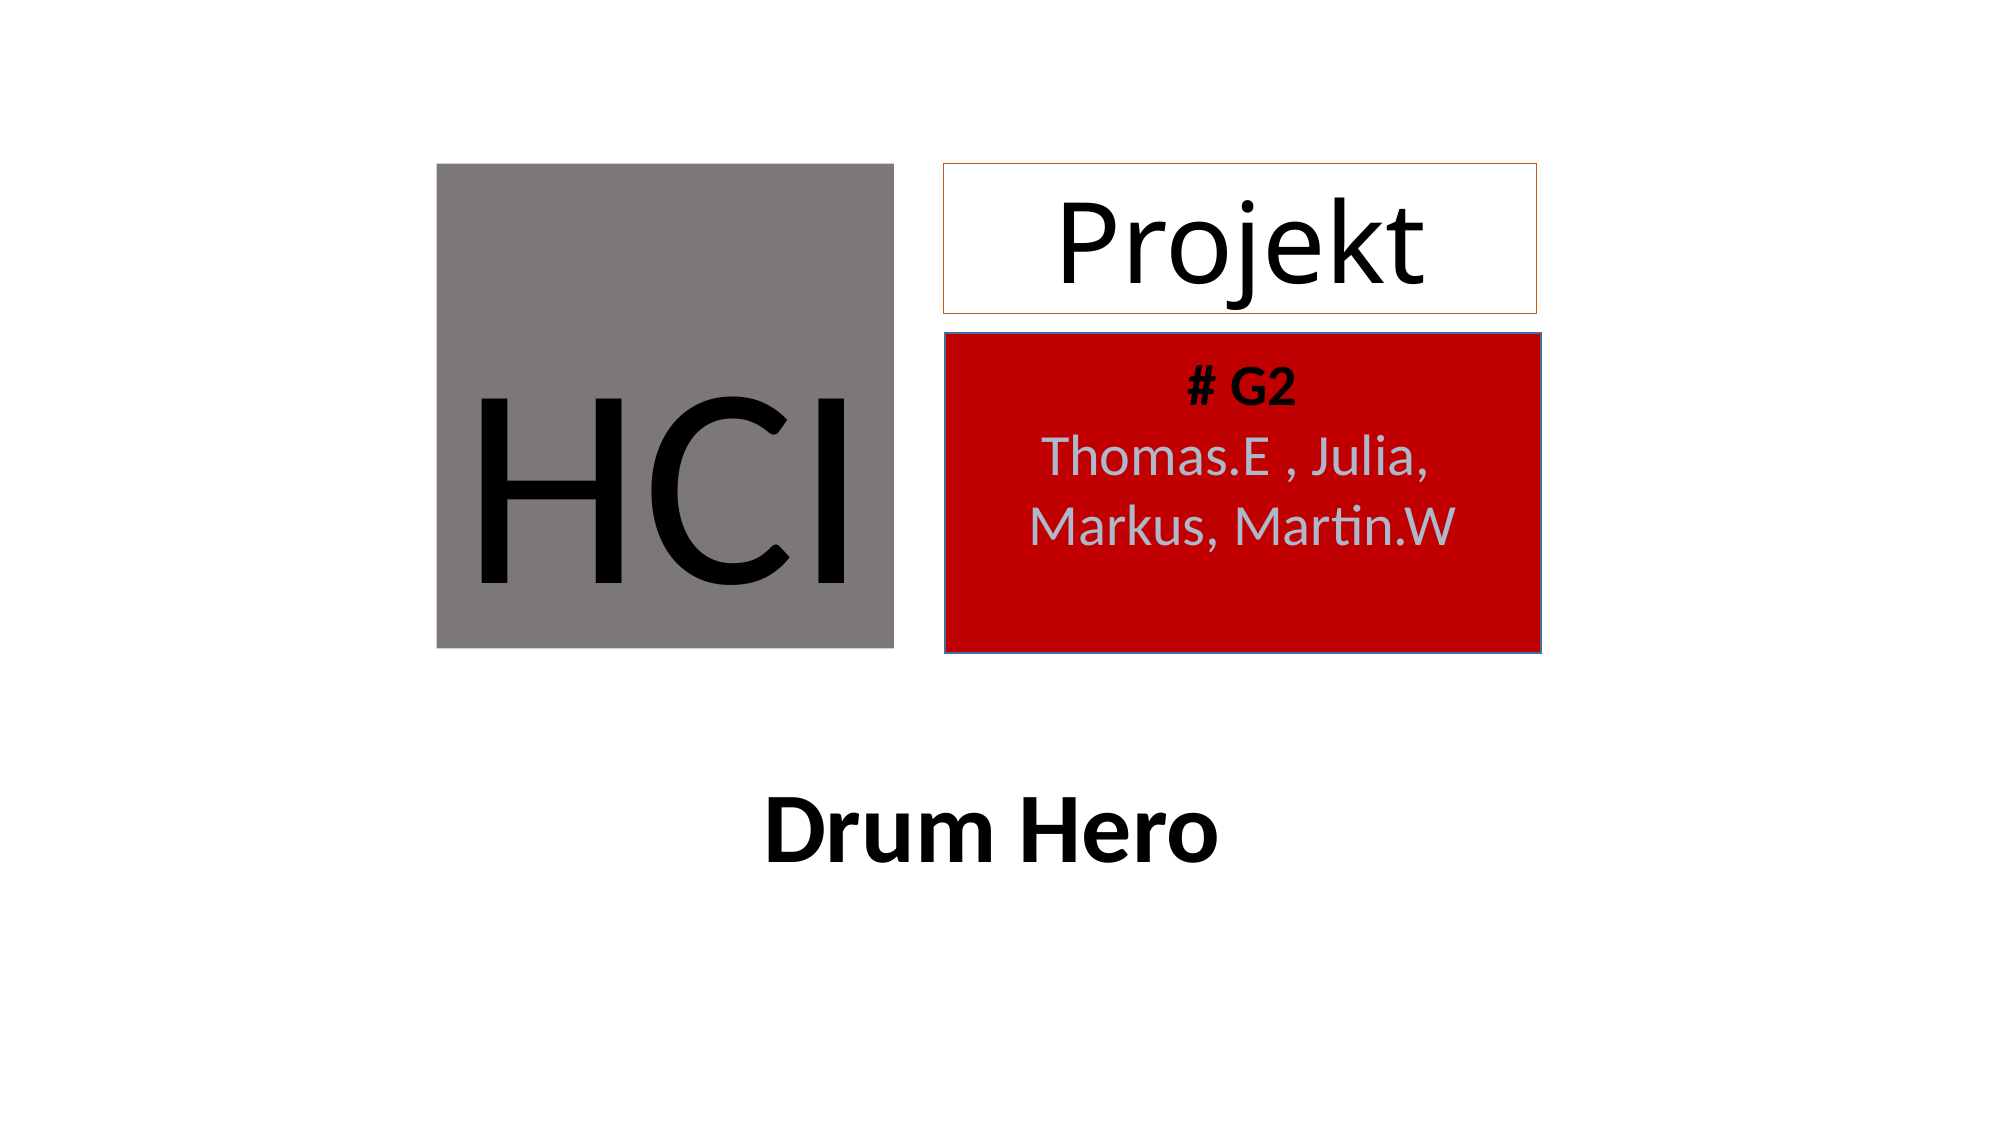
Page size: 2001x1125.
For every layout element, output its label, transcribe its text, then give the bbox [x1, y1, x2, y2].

text_box Drum Hero [354, 754, 1630, 996]
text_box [436, 163, 1559, 654]
